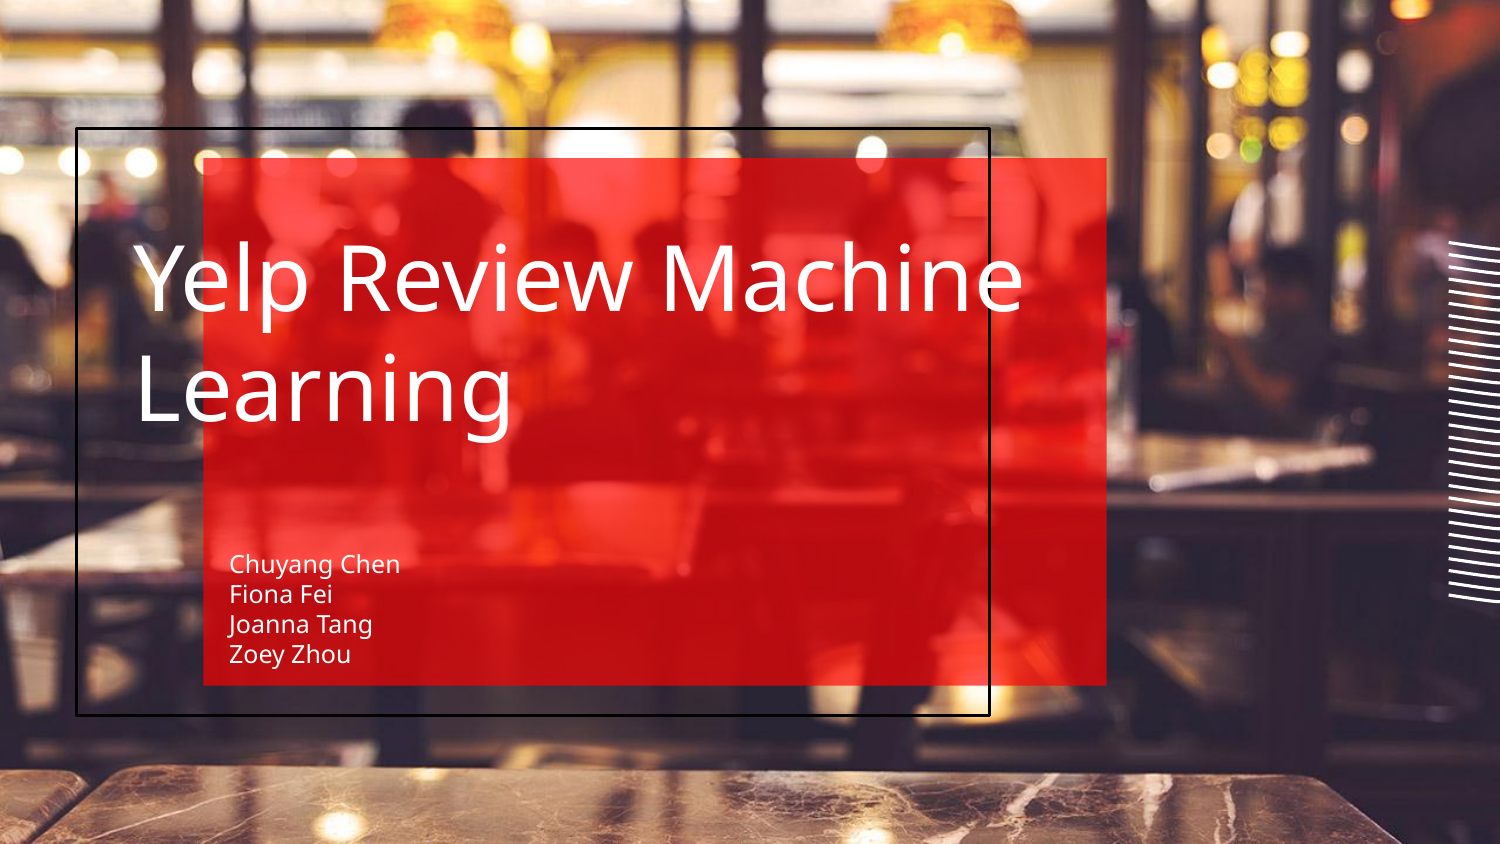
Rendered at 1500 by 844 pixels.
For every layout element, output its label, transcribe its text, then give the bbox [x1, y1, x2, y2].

title Yelp Review Machine Learning [118, 205, 1052, 436]
picture [0, 0, 1500, 844]
text_box [990, 158, 1107, 686]
subtitle Chuyang Chen Fiona Fei Joanna Tang Zoey Zhou [214, 493, 770, 645]
text_box [76, 128, 990, 716]
